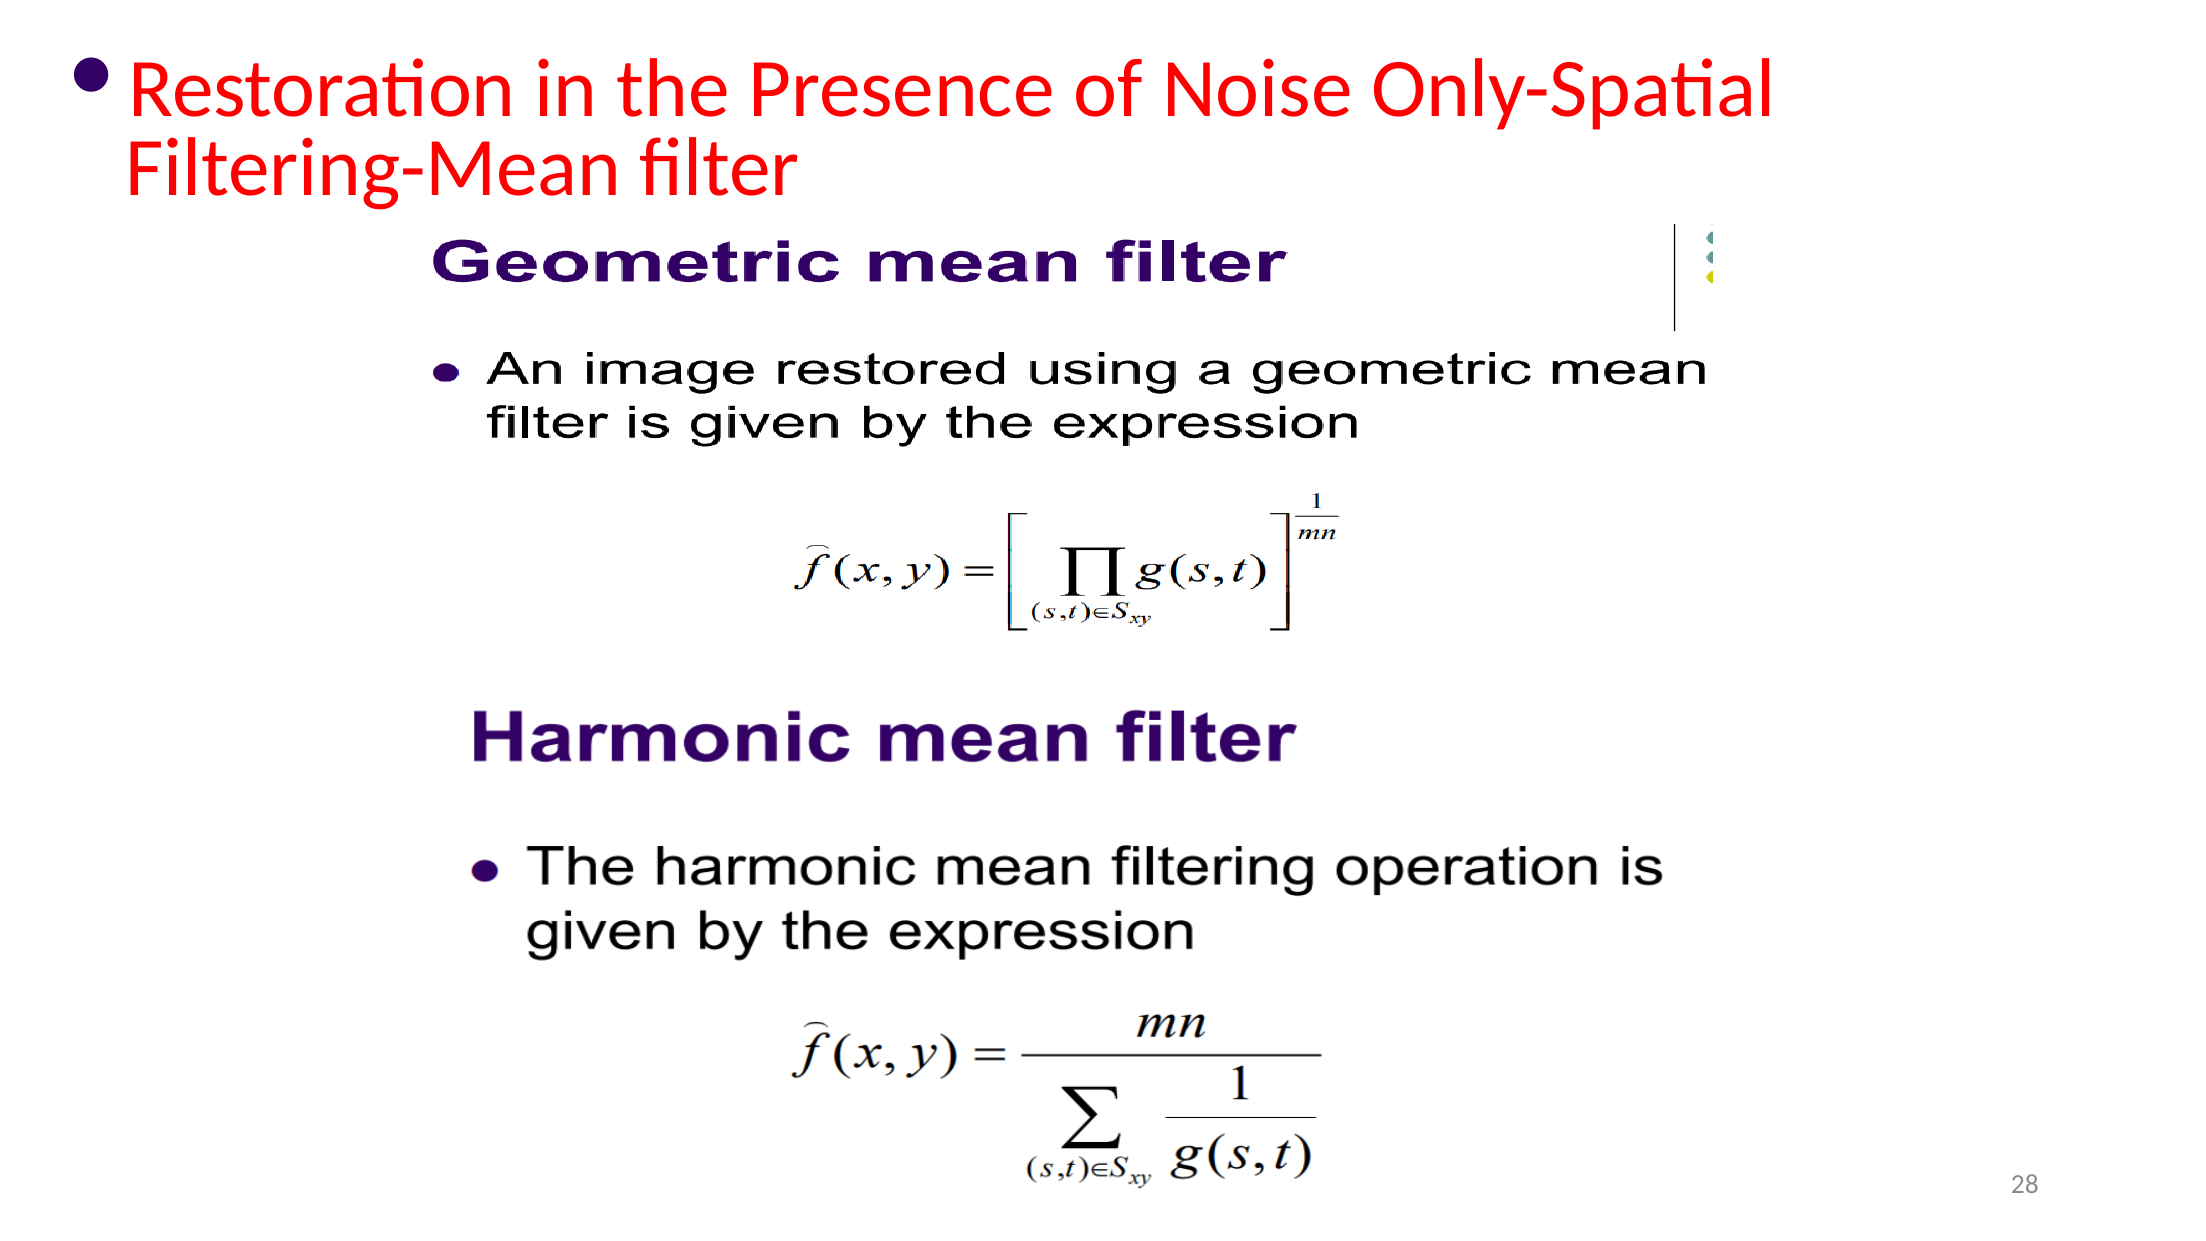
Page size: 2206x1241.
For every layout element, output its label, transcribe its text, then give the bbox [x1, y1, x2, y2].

picture [452, 694, 1678, 1192]
text_box Restoration in the Presence of Noise Only-Spatial Filtering-Mean filter [52, 45, 2193, 219]
picture [397, 224, 1713, 646]
slide_number 28 [1557, 1149, 2054, 1216]
